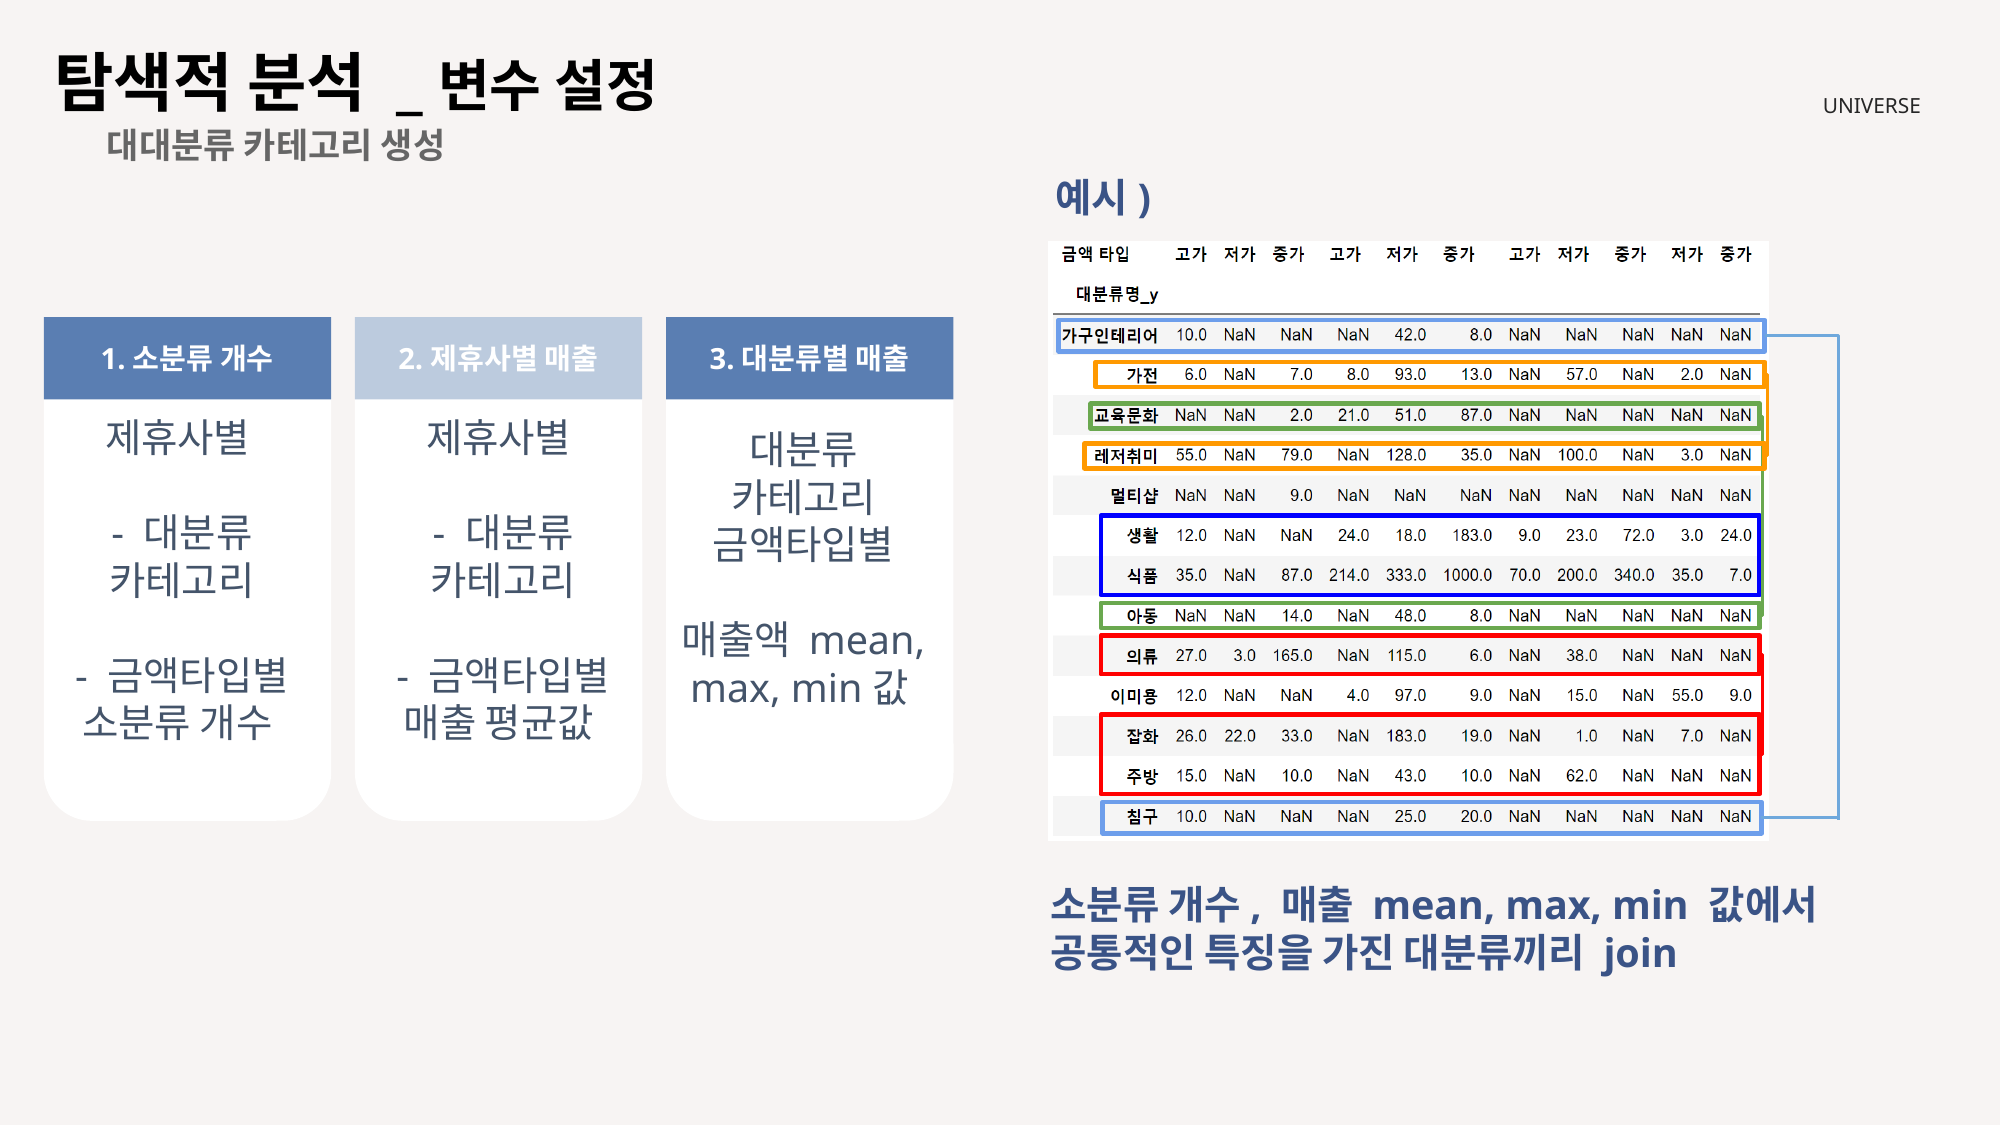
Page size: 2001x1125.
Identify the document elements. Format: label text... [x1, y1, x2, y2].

text_box 1.소분류 개수 [43, 317, 332, 400]
text_box 2.제휴사별 매출 [354, 317, 643, 400]
title 소분류 개수, 매출 mean, max, min 값에서 공통적인 특징을 가진 대분류끼리 join [1035, 851, 1839, 983]
text_box 대대분류 카테고리 생성 [86, 103, 591, 187]
text_box 예시) [1035, 153, 1223, 241]
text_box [1047, 240, 1839, 841]
text_box 대분류 카테고리 금액타입별 매출액 mean, max, min값 [659, 410, 948, 773]
text_box [666, 400, 954, 821]
text_box 제휴사별 - 대분류 카테고리 - 금액타입별 매출 평균값 [359, 405, 647, 781]
text_box [354, 400, 643, 821]
text_box 3.대분류별 매출 [666, 317, 954, 400]
text_box 탐색적 분석 _변수 설정 [39, 23, 1904, 149]
text_box [43, 400, 332, 821]
text_box 제휴사별 - 대분류 카테고리 - 금액타입별 소분류 개수 [47, 405, 316, 776]
text_box UNIVERSE [968, 84, 1936, 125]
